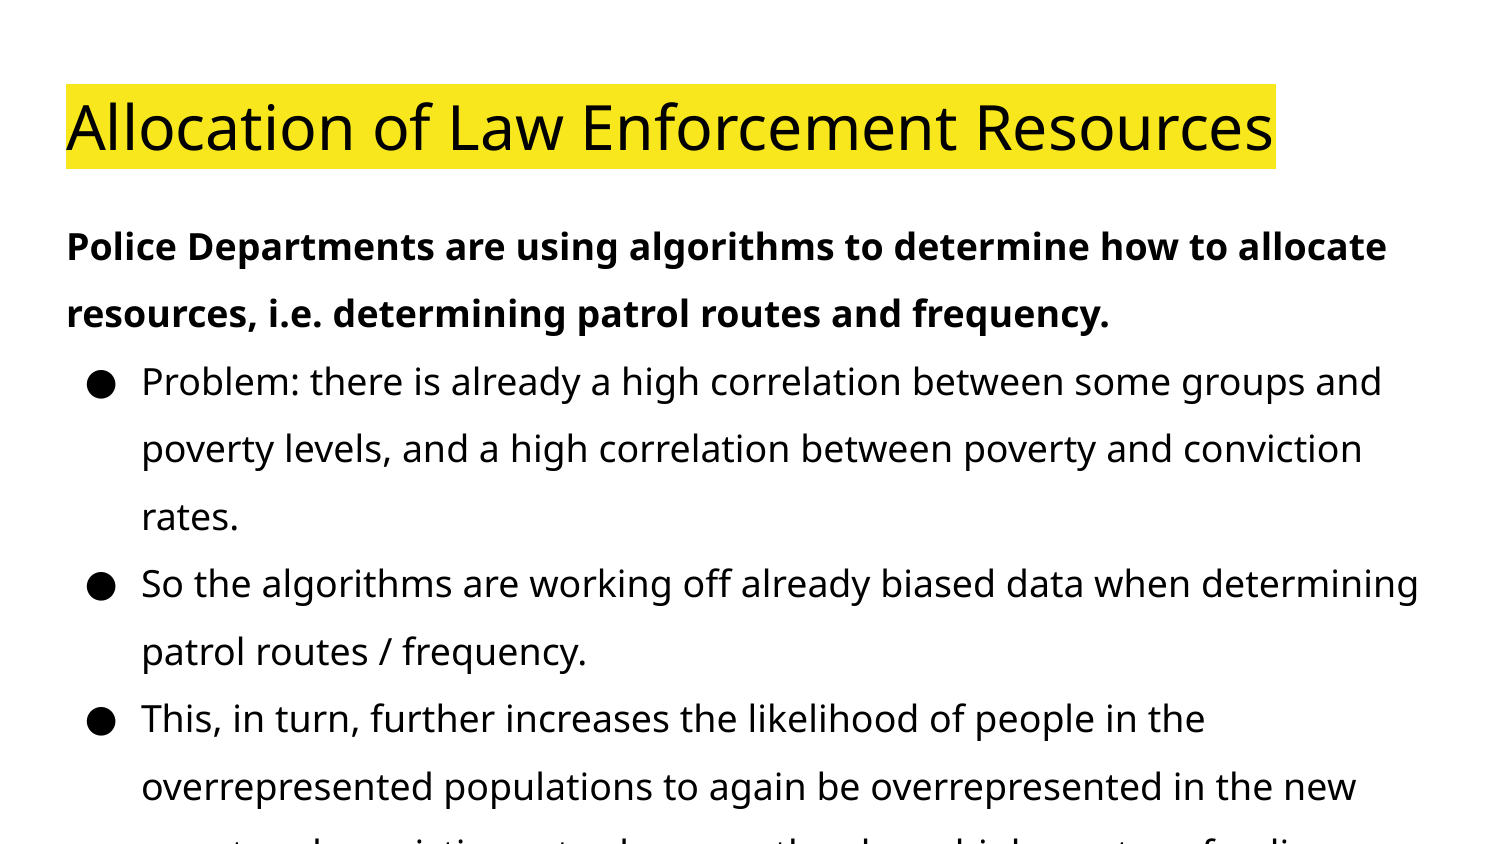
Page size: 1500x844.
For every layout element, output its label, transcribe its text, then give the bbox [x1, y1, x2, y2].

title Allocation of Law Enforcement Resources [51, 72, 1449, 167]
list Police Departments are using algorithms to determine how to allocate resources, i.e. determining patrol routes and frequency. Problem: there is already a high correlation between some groups and poverty levels, and a high correlation between poverty and conviction rates. So the algorithms are working off already biased data when determining patrol routes / frequency. This, in turn, further increases the likelihood of people in the overrepresented populations to again be overrepresented in the new arrest and conviction rates because they have higher rates of police contact. [51, 184, 1449, 818]
